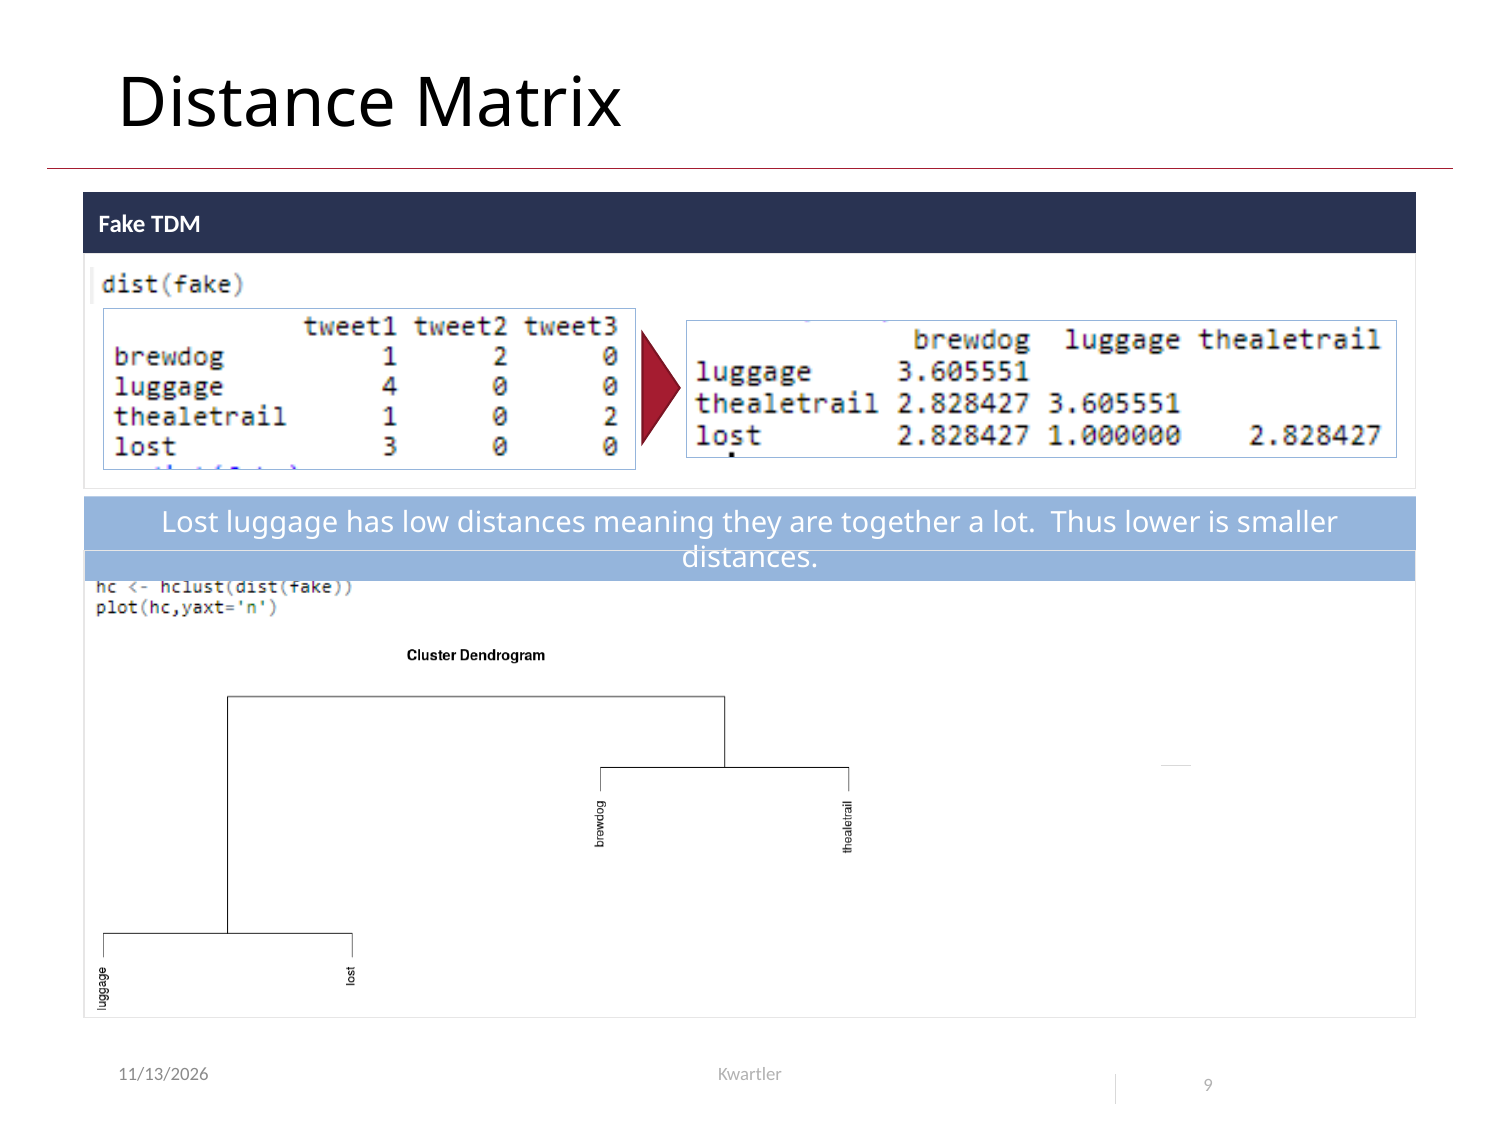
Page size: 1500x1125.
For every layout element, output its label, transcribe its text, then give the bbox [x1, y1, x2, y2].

title Distance Matrix [103, 59, 1397, 157]
footer Kwartler [496, 1042, 1004, 1103]
picture [90, 267, 252, 304]
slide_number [103, 1042, 441, 1103]
slide_number 9 [1188, 1042, 1330, 1103]
picture [686, 320, 1397, 458]
picture [91, 633, 857, 1015]
text_box Lost luggage has low distances meaning they are together a lot. Thus lower is smaller distances. [84, 496, 1416, 550]
picture [90, 555, 435, 623]
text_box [84, 192, 1416, 489]
text_box [83, 550, 1417, 1019]
picture [103, 308, 636, 470]
